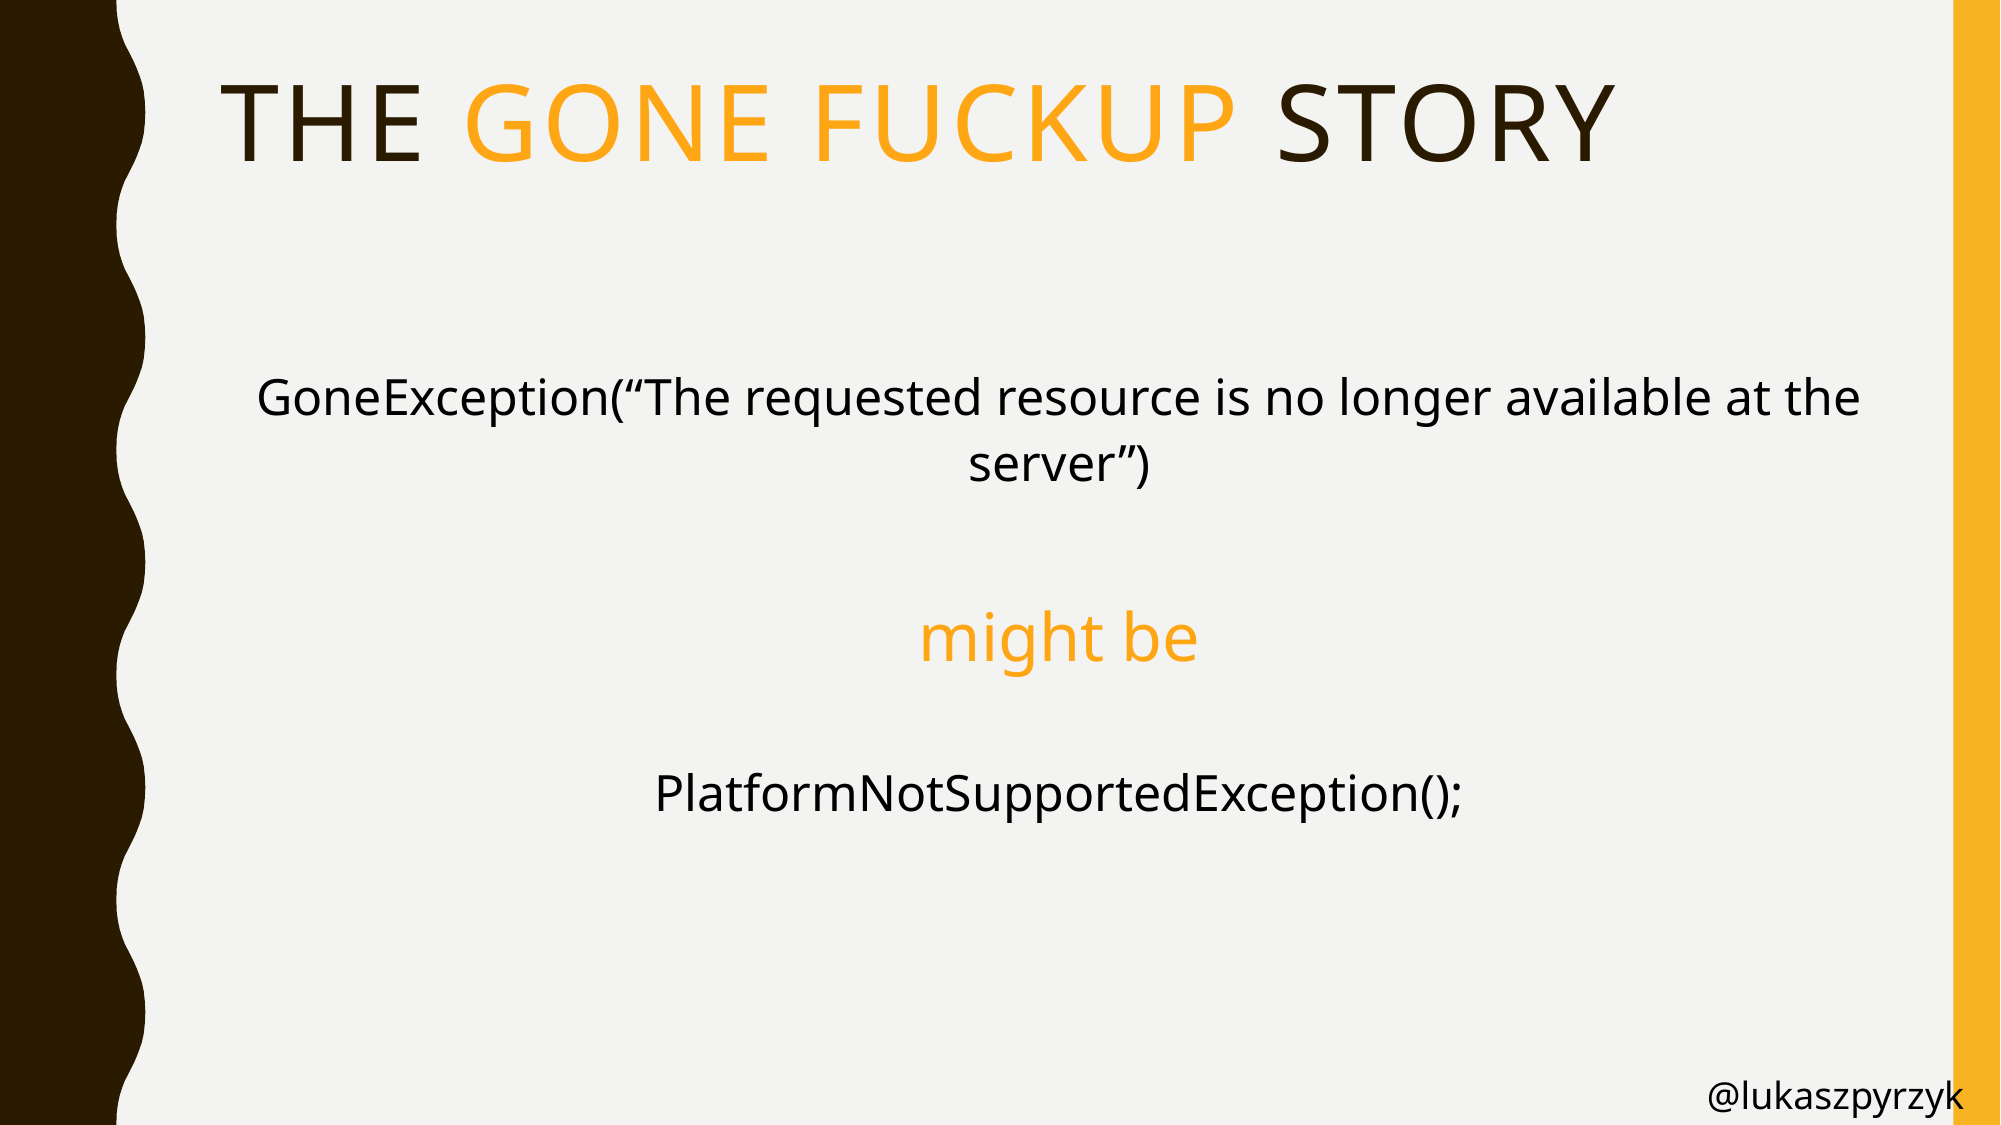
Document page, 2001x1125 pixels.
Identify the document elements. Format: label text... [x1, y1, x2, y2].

title The gone fuckup story [205, 62, 1875, 308]
text_box @lukaszpyrzyk [1692, 1064, 2000, 1125]
list GoneException(“The requested resource is no longer available at the server”) might be PlatformNotSupportedException(); [217, 277, 1903, 932]
